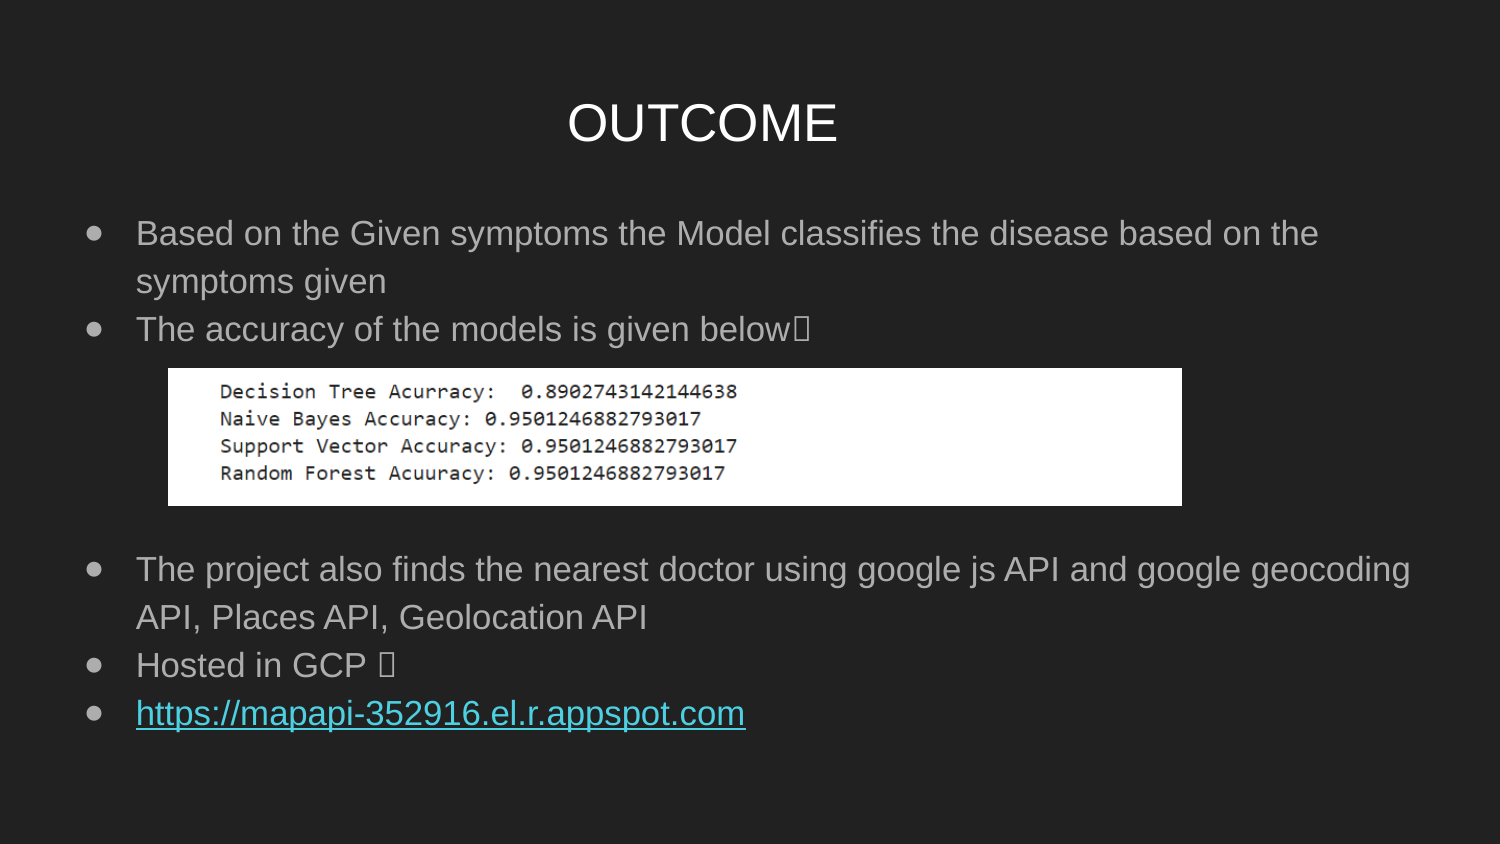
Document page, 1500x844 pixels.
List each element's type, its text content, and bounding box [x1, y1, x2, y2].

list Based on the Given symptoms the Model classifies the disease based on the symptoms given The accuracy of the models is given below The project also finds the nearest doctor using google js API and google geocoding API, Places API, Geolocation API Hosted in GCP  https://mapapi-352916.el.r.appspot.com [51, 189, 1449, 750]
title OUTCOME [51, 72, 1449, 167]
picture [167, 368, 1182, 507]
